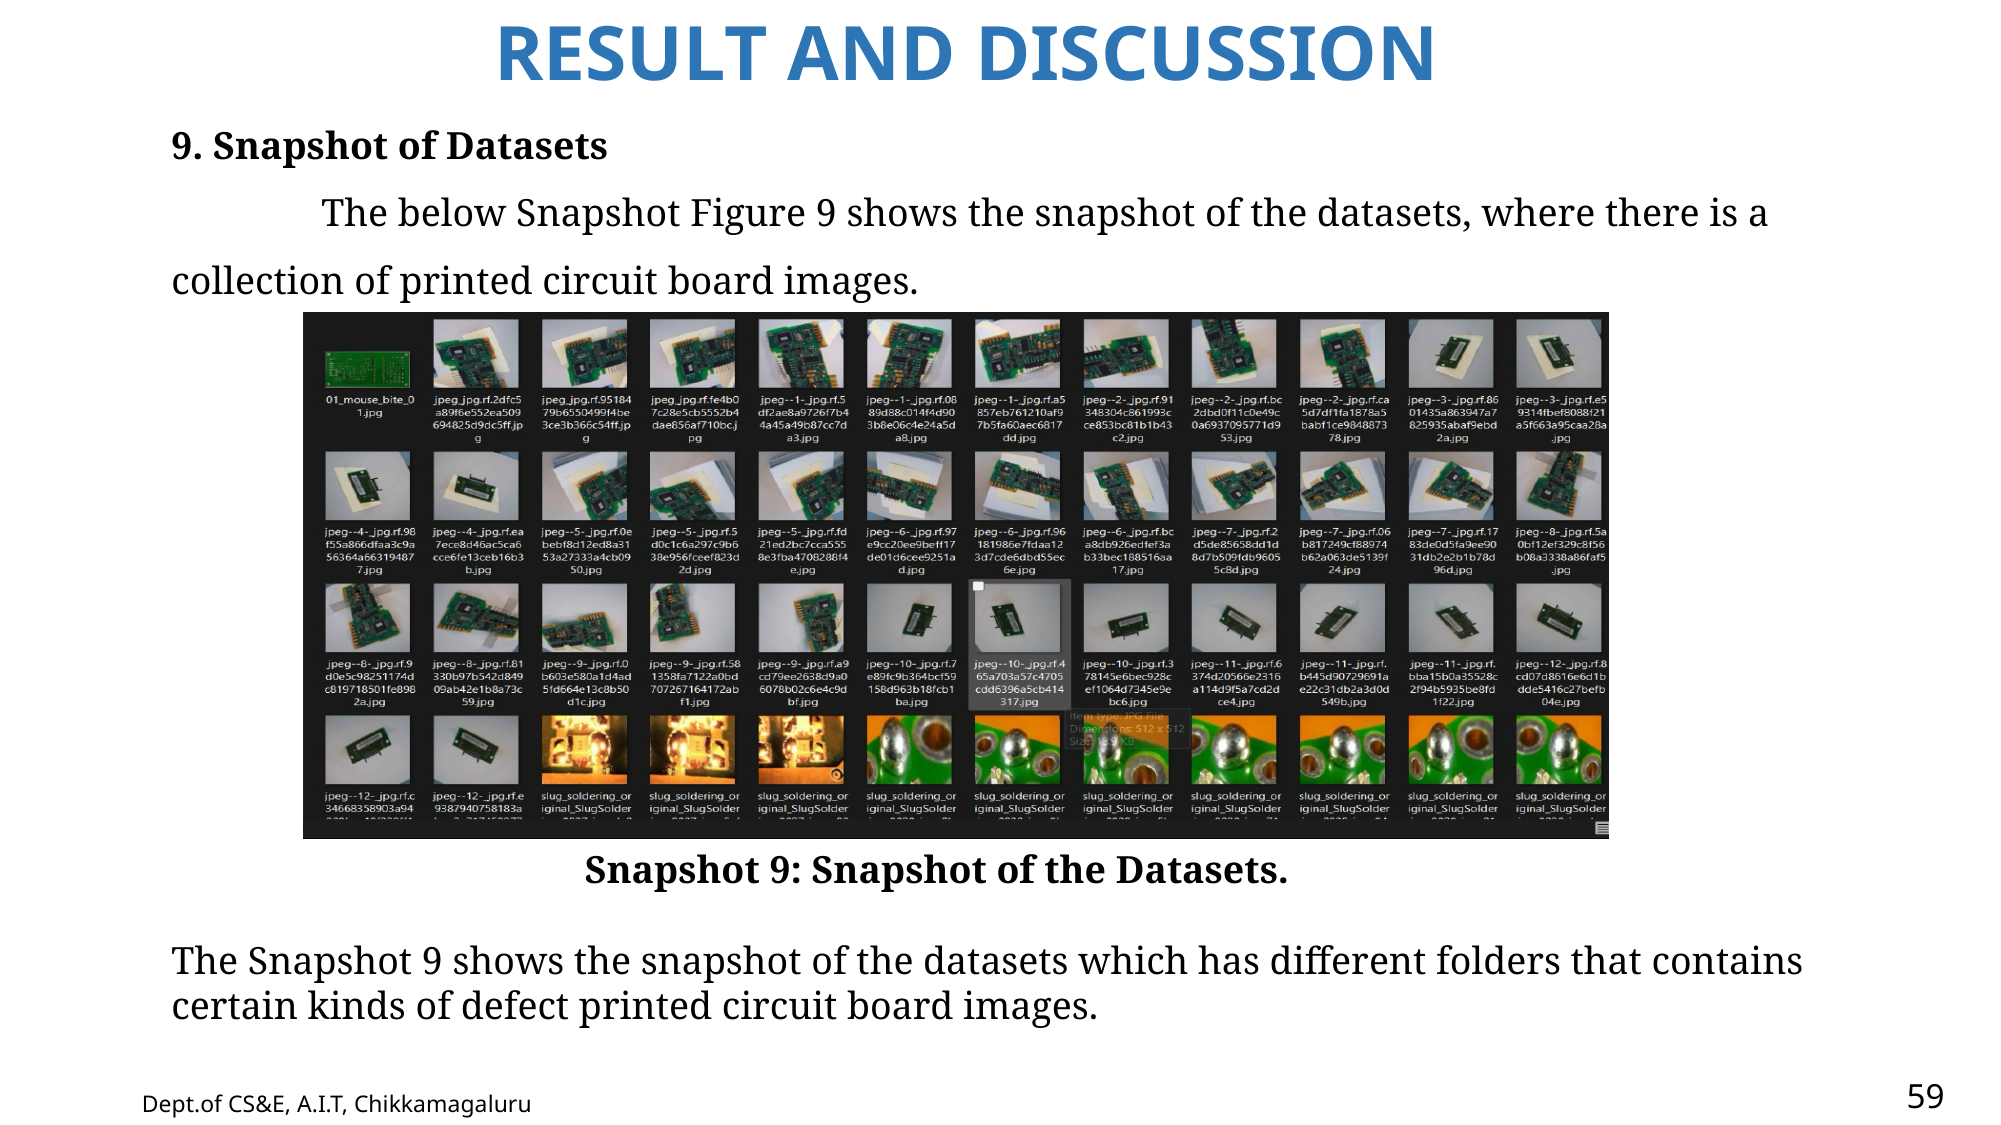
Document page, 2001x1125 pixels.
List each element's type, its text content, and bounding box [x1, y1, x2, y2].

text_box Snapshot 9: Snapshot of the Datasets. [569, 839, 1305, 899]
picture [303, 312, 1609, 839]
text_box The Snapshot 9 shows the snapshot of the datasets which has different folders that contains certain kinds of defect printed circuit board images. [156, 929, 1955, 1035]
slide_number 59 [1885, 1073, 1960, 1122]
text_box 9. Snapshot of Datasets The below Snapshot Figure 9 shows the snapshot of the datasets, where there is a collection of printed circuit board images. [156, 92, 1868, 445]
text_box RESULT AND DISCUSSION [333, 0, 1599, 92]
text_box Dept.of CS&E, A.I.T, Chikkamagaluru [127, 1082, 599, 1125]
